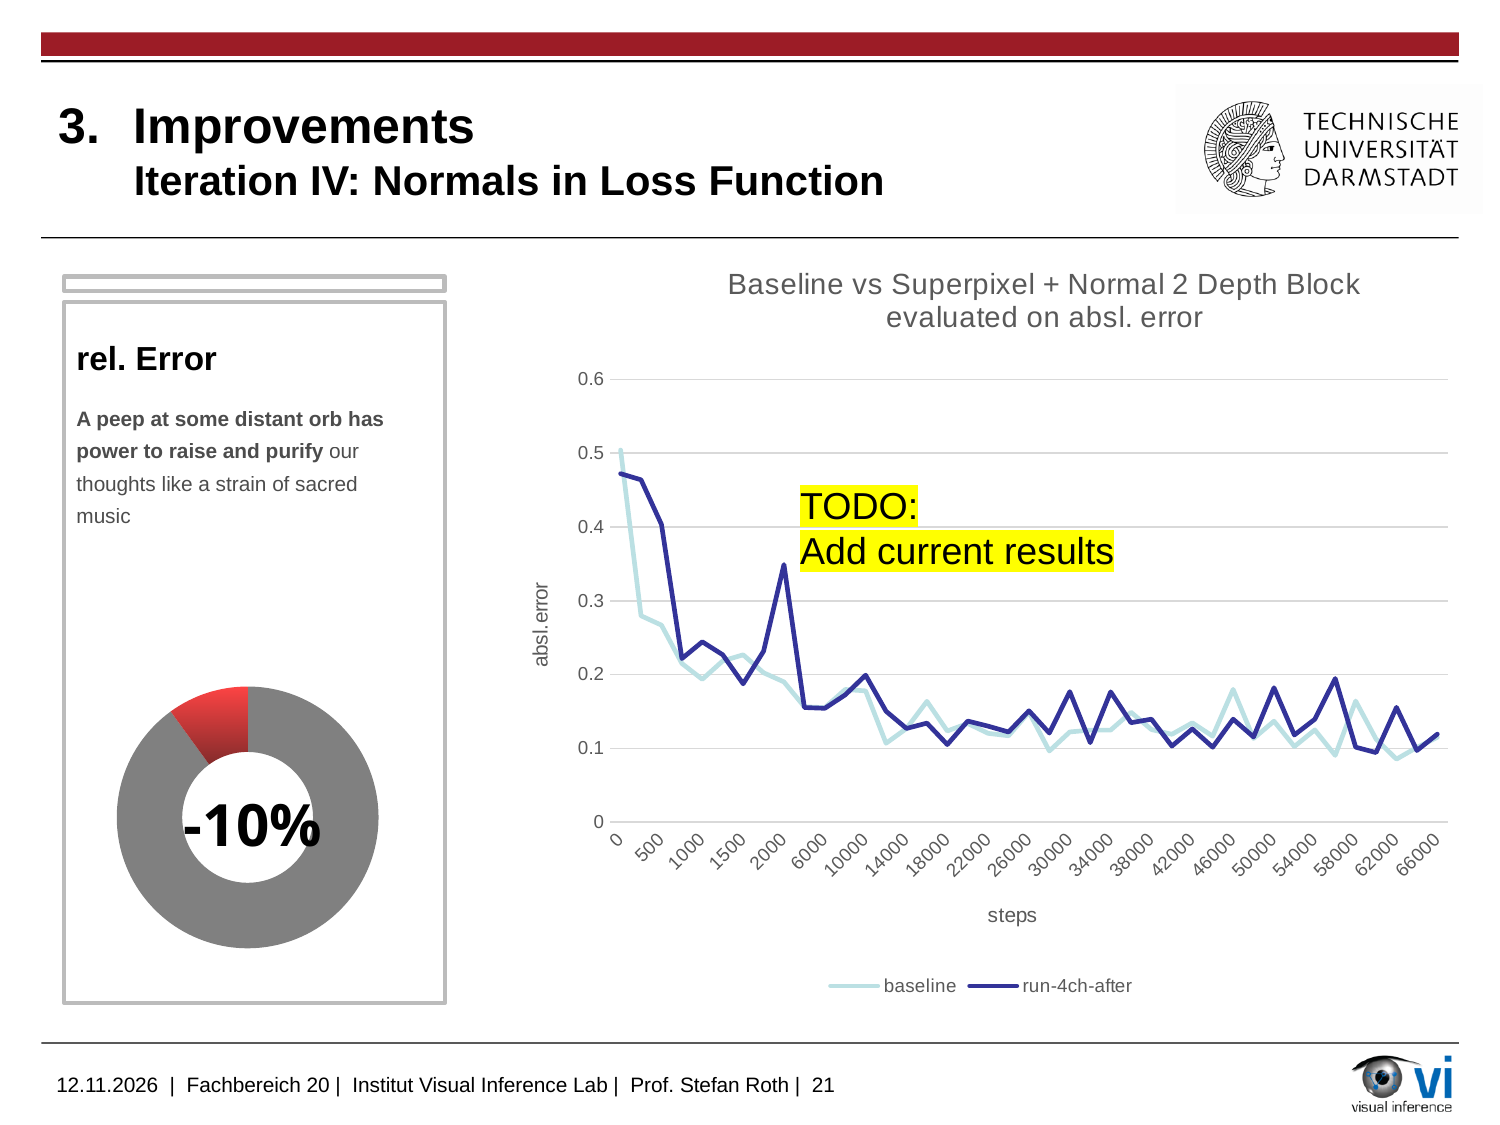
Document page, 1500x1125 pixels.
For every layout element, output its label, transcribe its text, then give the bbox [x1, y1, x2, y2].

picture [1351, 1055, 1500, 1112]
title Improvements Iteration IV: Normals in Loss Function [58, 79, 1149, 218]
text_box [63, 276, 446, 1004]
picture [1175, 84, 1483, 214]
chart [40, 618, 422, 1004]
chart [495, 246, 1468, 1004]
